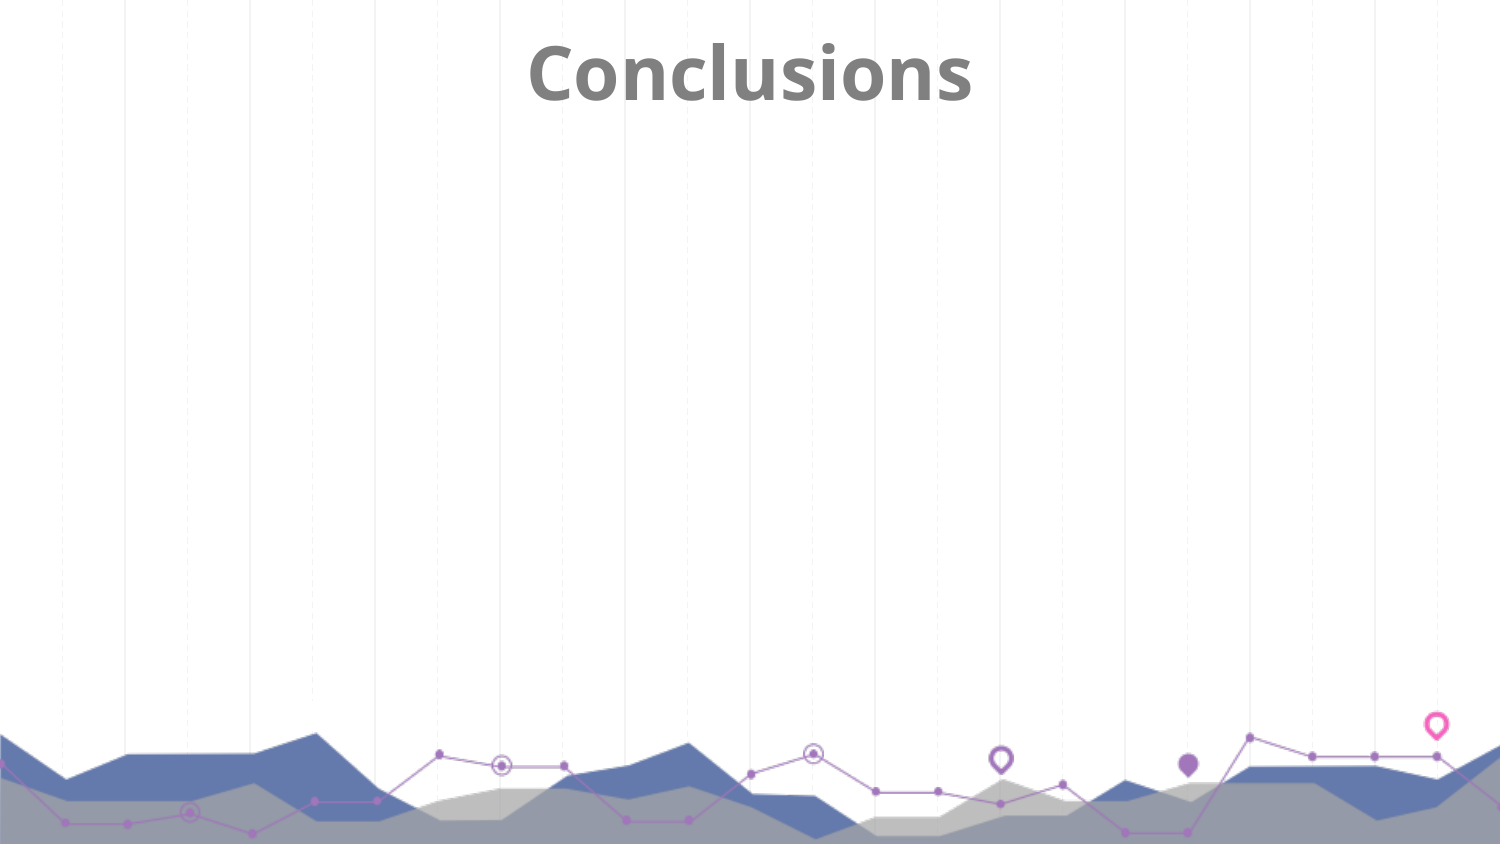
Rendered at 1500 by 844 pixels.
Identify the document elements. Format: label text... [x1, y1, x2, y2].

title Conclusions [176, 33, 1324, 131]
